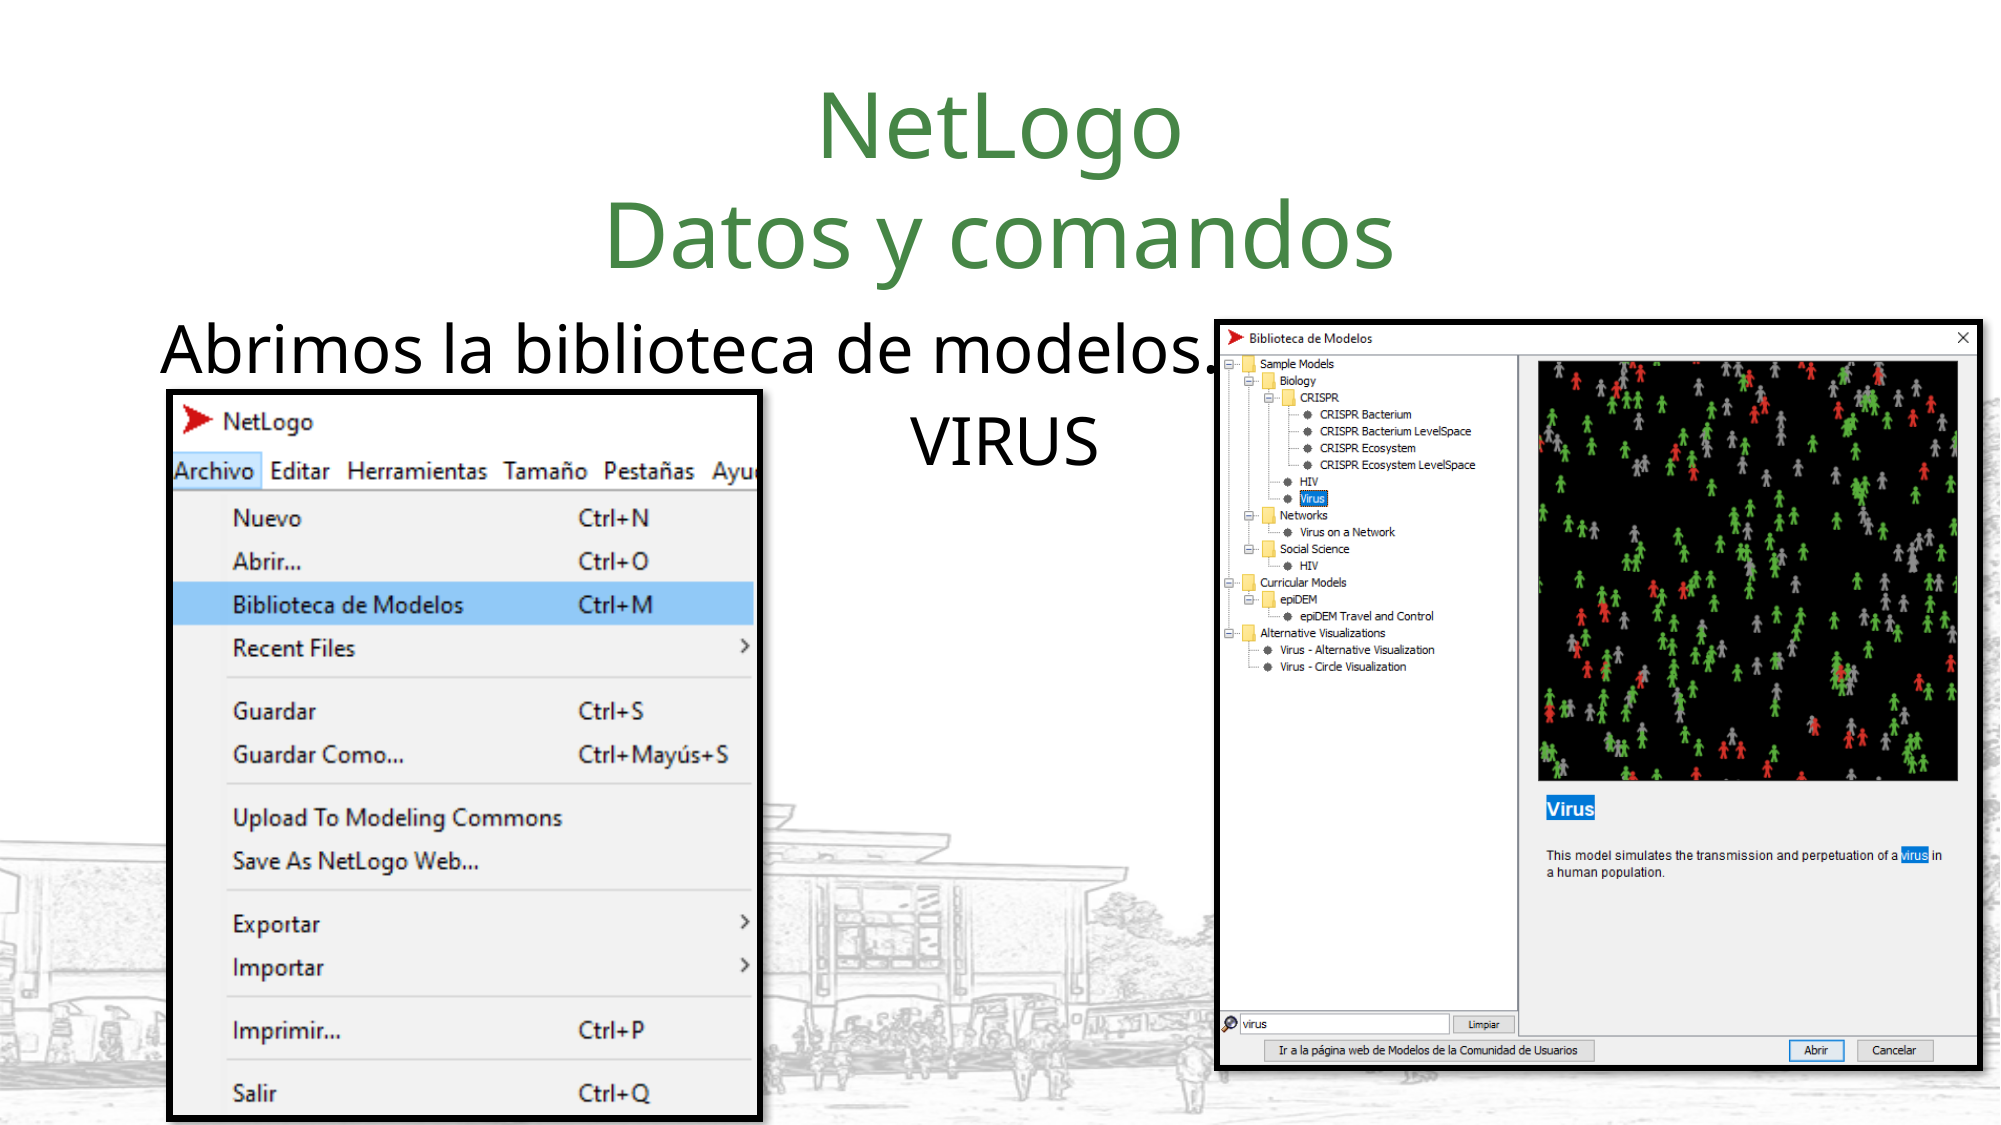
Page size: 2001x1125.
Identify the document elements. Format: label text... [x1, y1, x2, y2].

title NetLogo Datos y comandos [137, 59, 1863, 278]
list Abrimos la biblioteca de modelos. VIRUS [137, 299, 1863, 1014]
picture [1219, 324, 1978, 1066]
picture [172, 394, 758, 1116]
